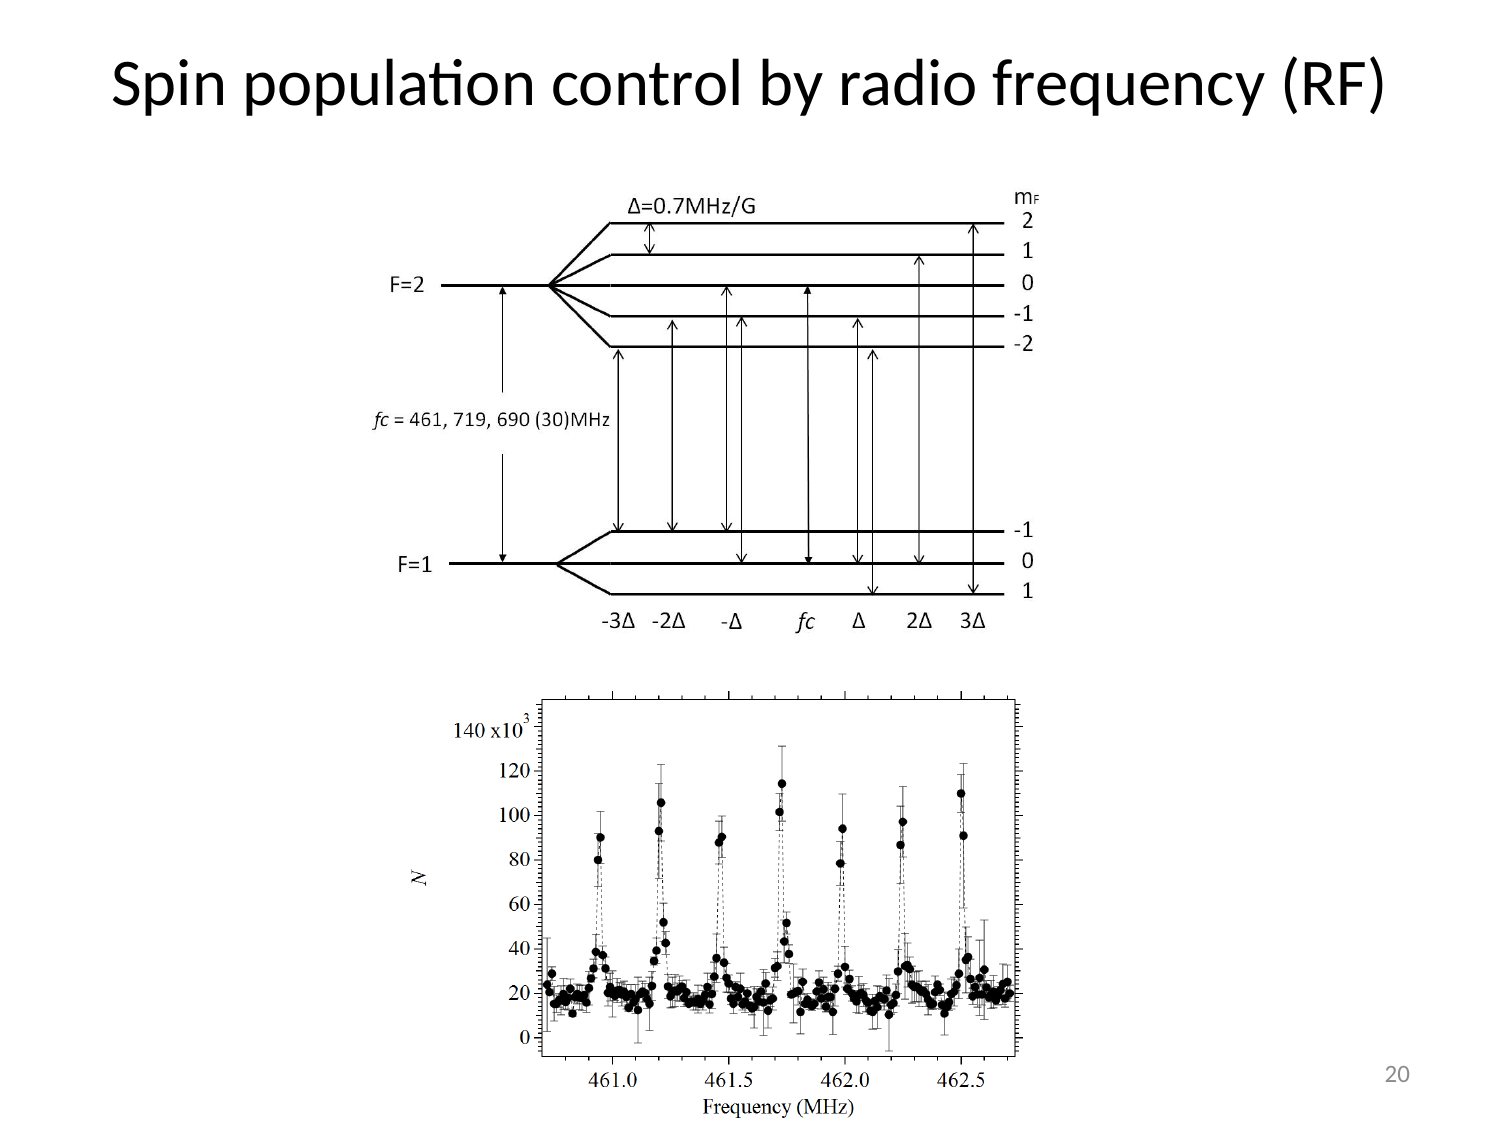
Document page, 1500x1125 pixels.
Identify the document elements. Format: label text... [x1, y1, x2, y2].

picture [407, 680, 1058, 1119]
text_box Spin population control by radio frequency (RF) [0, 0, 1500, 158]
slide_number 20 [1074, 1042, 1425, 1103]
picture [359, 172, 1089, 641]
